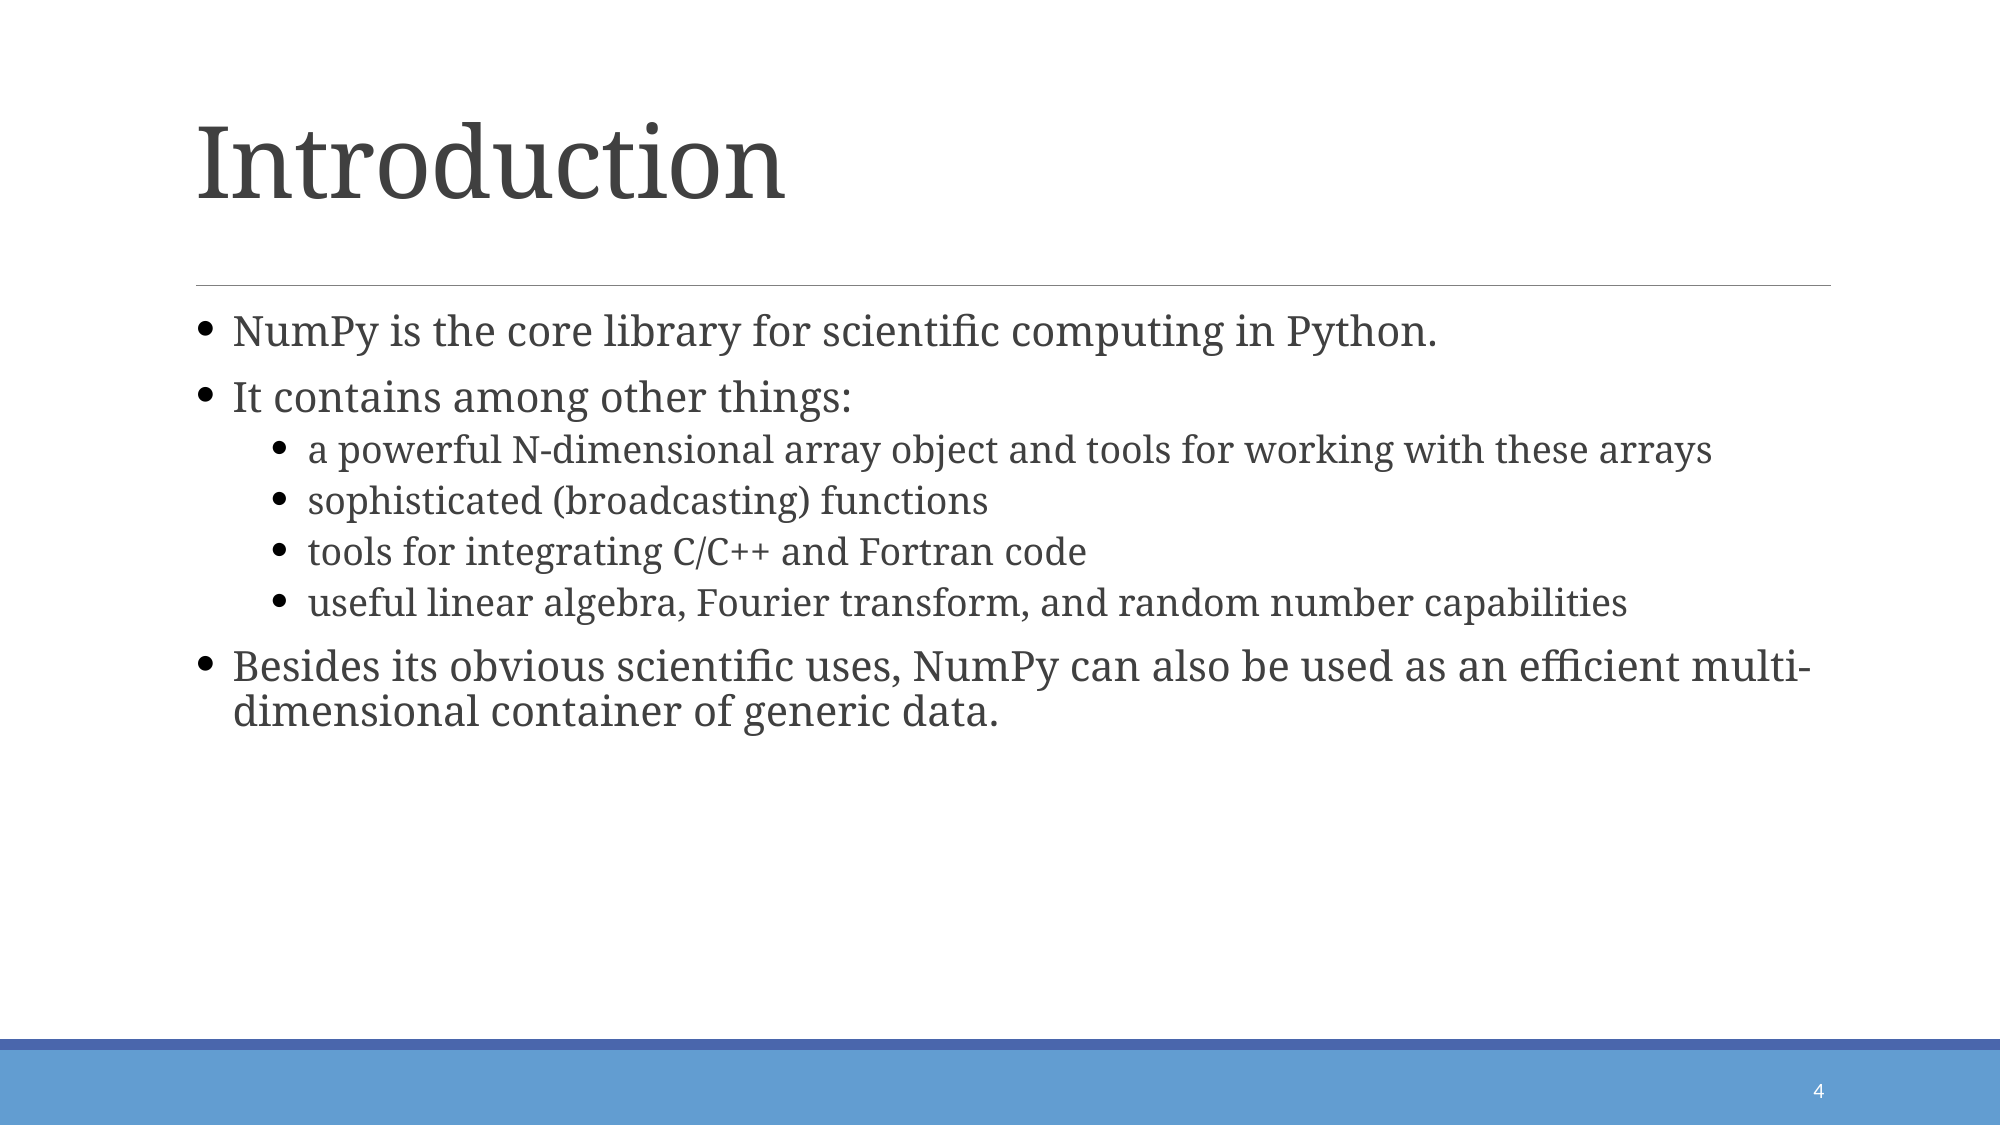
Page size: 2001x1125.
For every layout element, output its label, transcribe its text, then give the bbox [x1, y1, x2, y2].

slide_number 4 [1624, 1059, 1840, 1120]
list NumPy is the core library for scientific computing in Python. It contains among other things: a powerful N-dimensional array object and tools for working with these arrays sophisticated (broadcasting) functions tools for integrating C/C++ and Fortran code useful linear algebra, Fourier transform, and random number capabilities Besides its obvious scientific uses, NumPy can also be used as an efficient multi-dimensional container of generic data. [180, 302, 1830, 963]
title Introduction [180, 47, 1830, 285]
